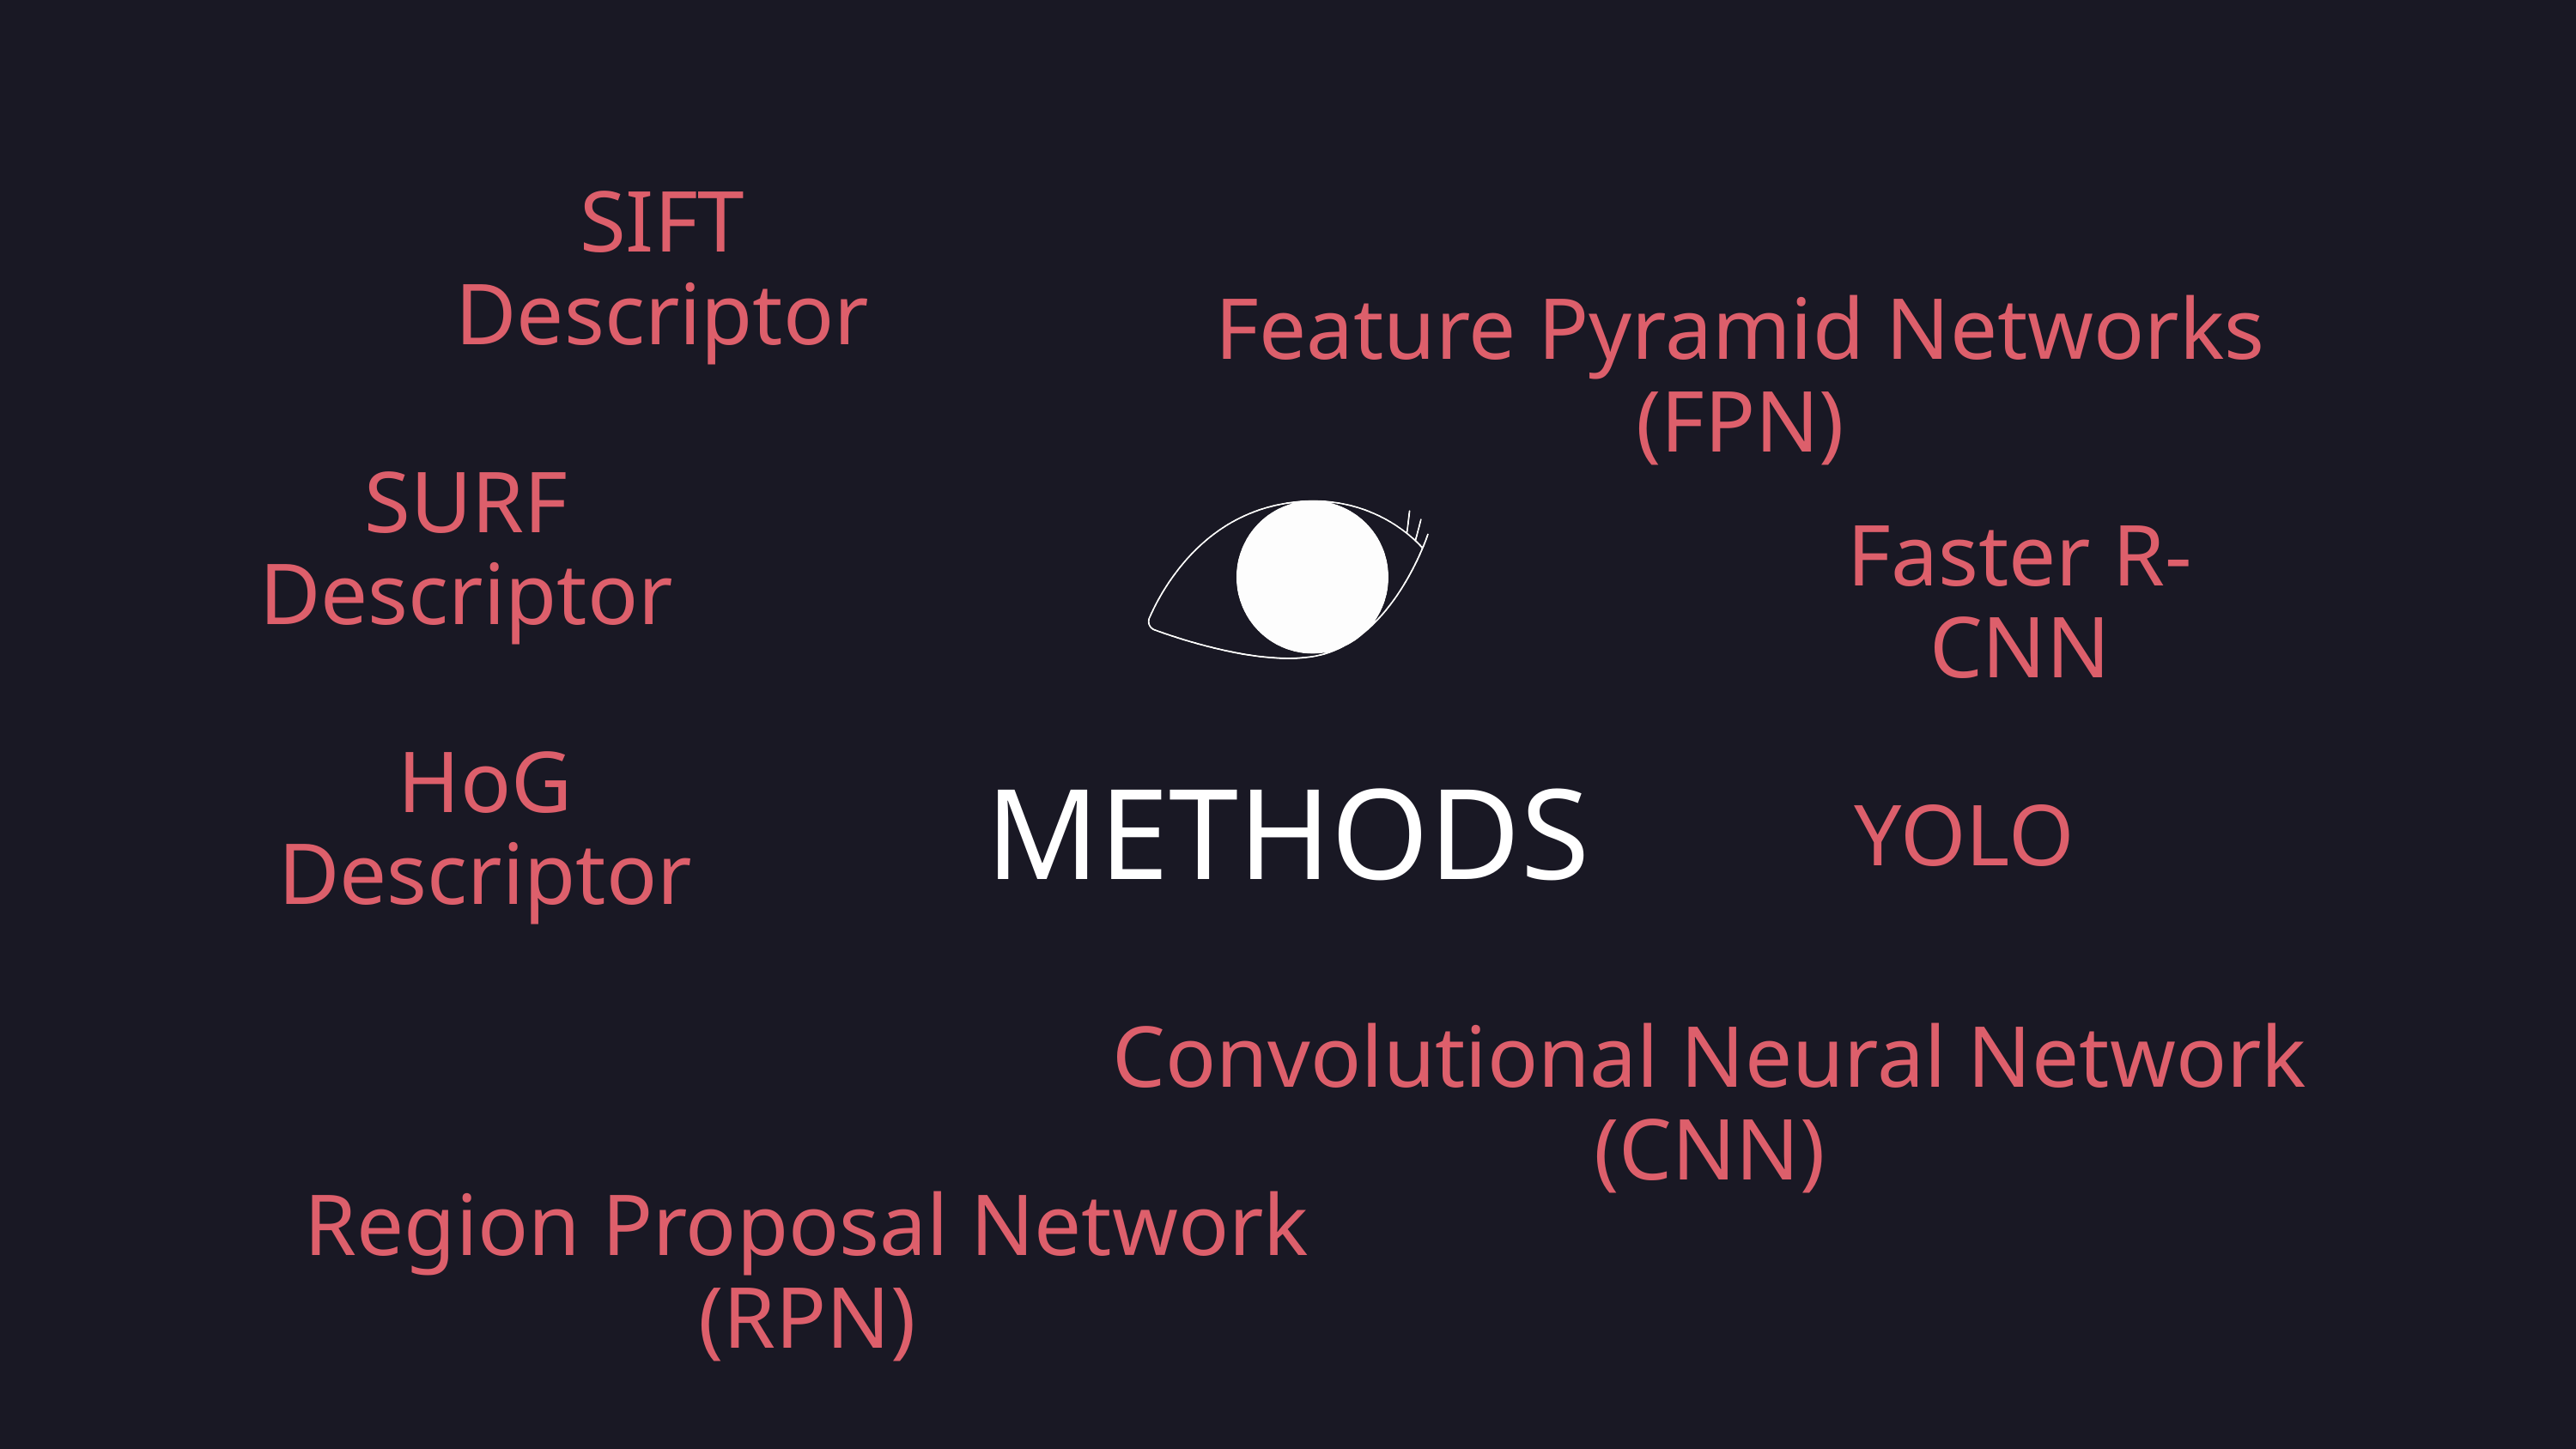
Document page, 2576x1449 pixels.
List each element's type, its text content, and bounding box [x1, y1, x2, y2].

text_box Feature Pyramid Networks (FPN) [1127, 283, 2354, 469]
text_box SIFT Descriptor [369, 176, 956, 362]
text_box [1146, 500, 1429, 665]
text_box METHODS [949, 766, 1627, 905]
text_box Faster R-CNN [1757, 510, 2283, 695]
text_box HoG Descriptor [192, 736, 778, 922]
text_box YOLO [1852, 789, 2076, 882]
text_box Region Proposal Network (RPN) [222, 1179, 1392, 1366]
text_box SURF Descriptor [155, 456, 777, 642]
text_box Convolutional Neural Network (CNN) [1018, 1011, 2402, 1197]
